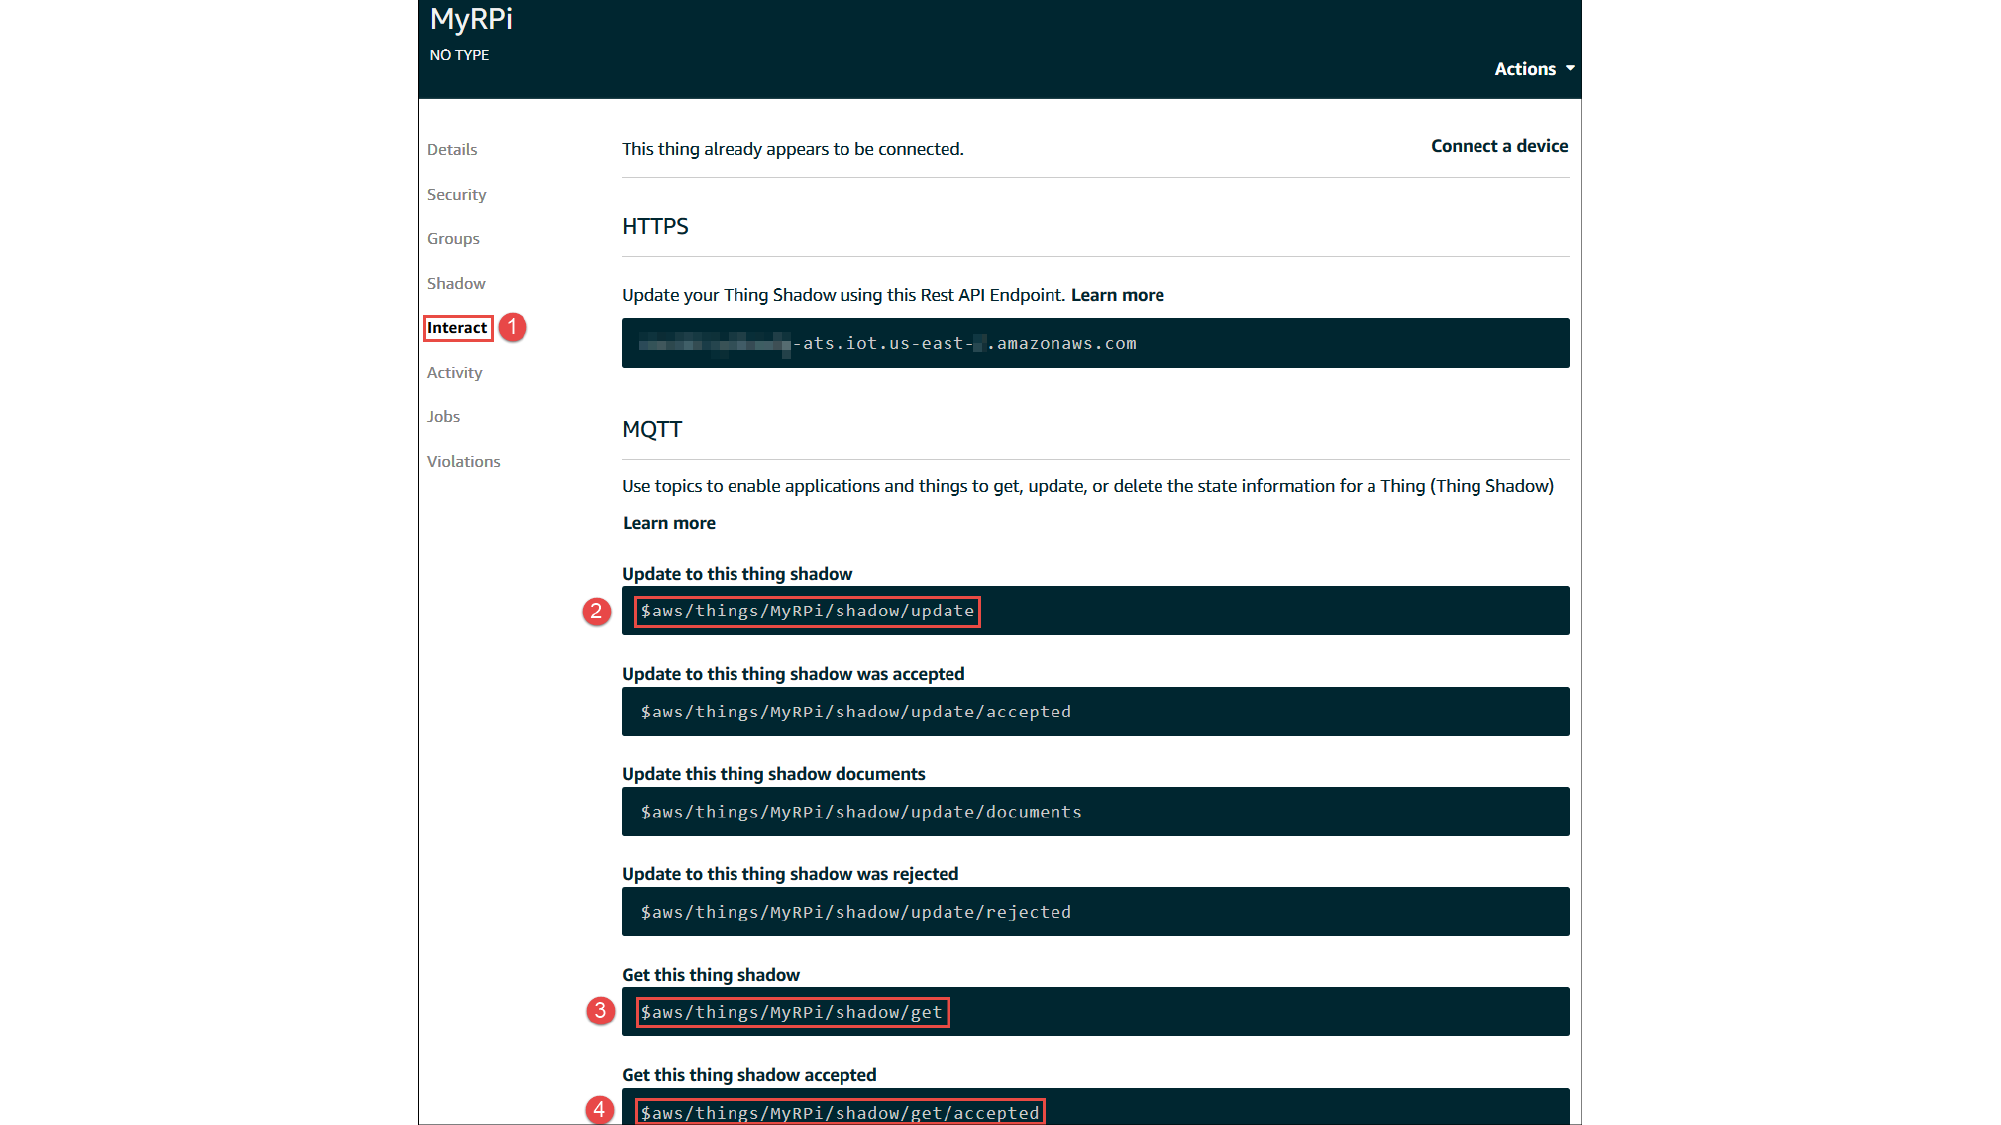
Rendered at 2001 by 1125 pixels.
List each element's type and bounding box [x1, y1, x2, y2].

picture [418, 0, 1582, 1125]
